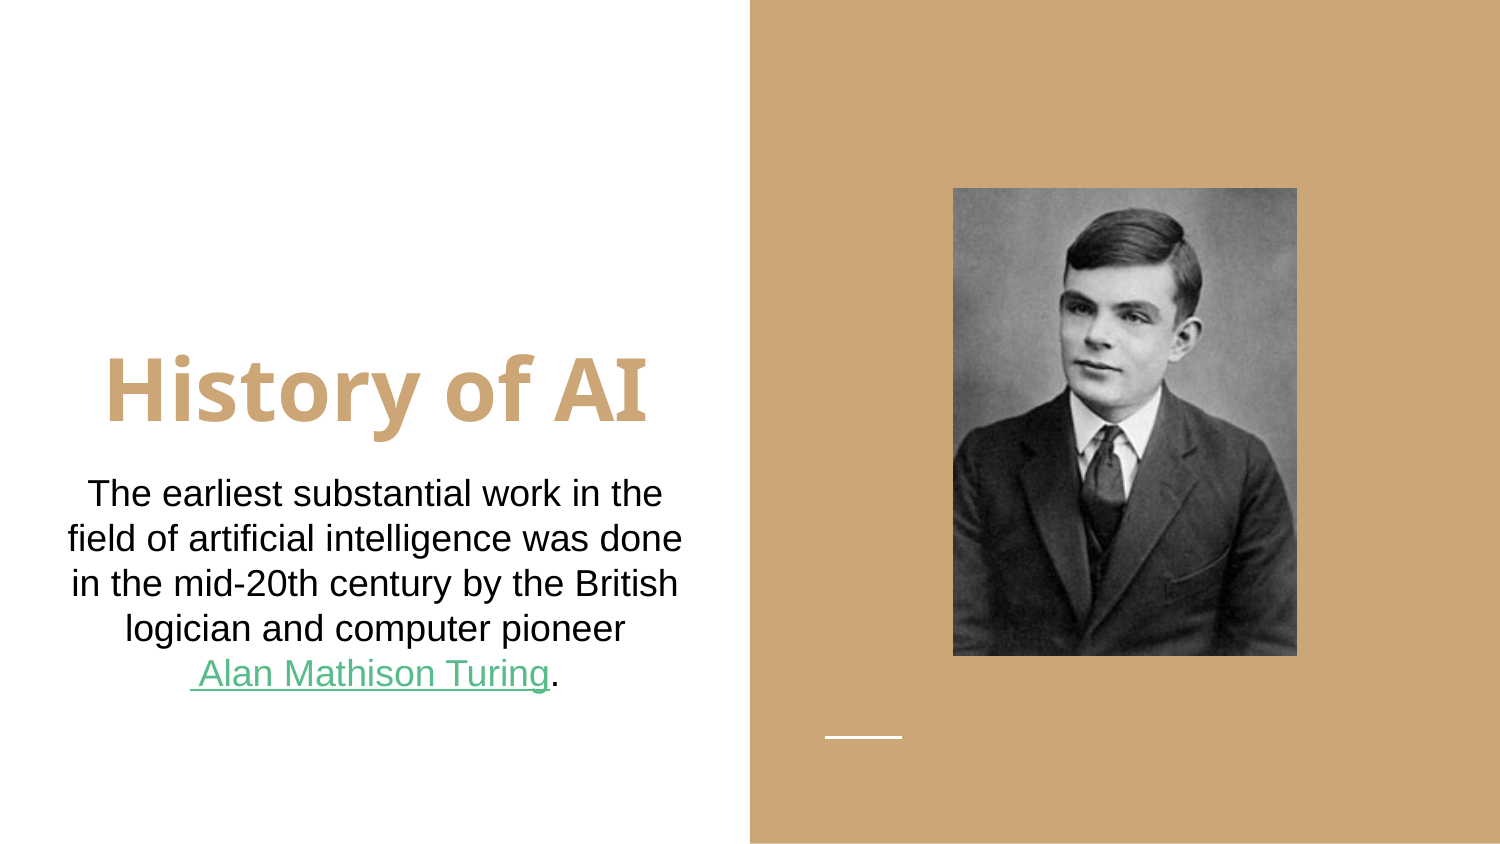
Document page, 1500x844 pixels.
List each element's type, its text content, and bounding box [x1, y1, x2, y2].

title History of AI [43, 161, 708, 454]
picture [952, 188, 1298, 656]
subtitle The earliest substantial work in the field of artificial intelligence was done in the mid-20th century by the British logician and computer pioneer Alan Mathison Turing. [43, 454, 708, 713]
